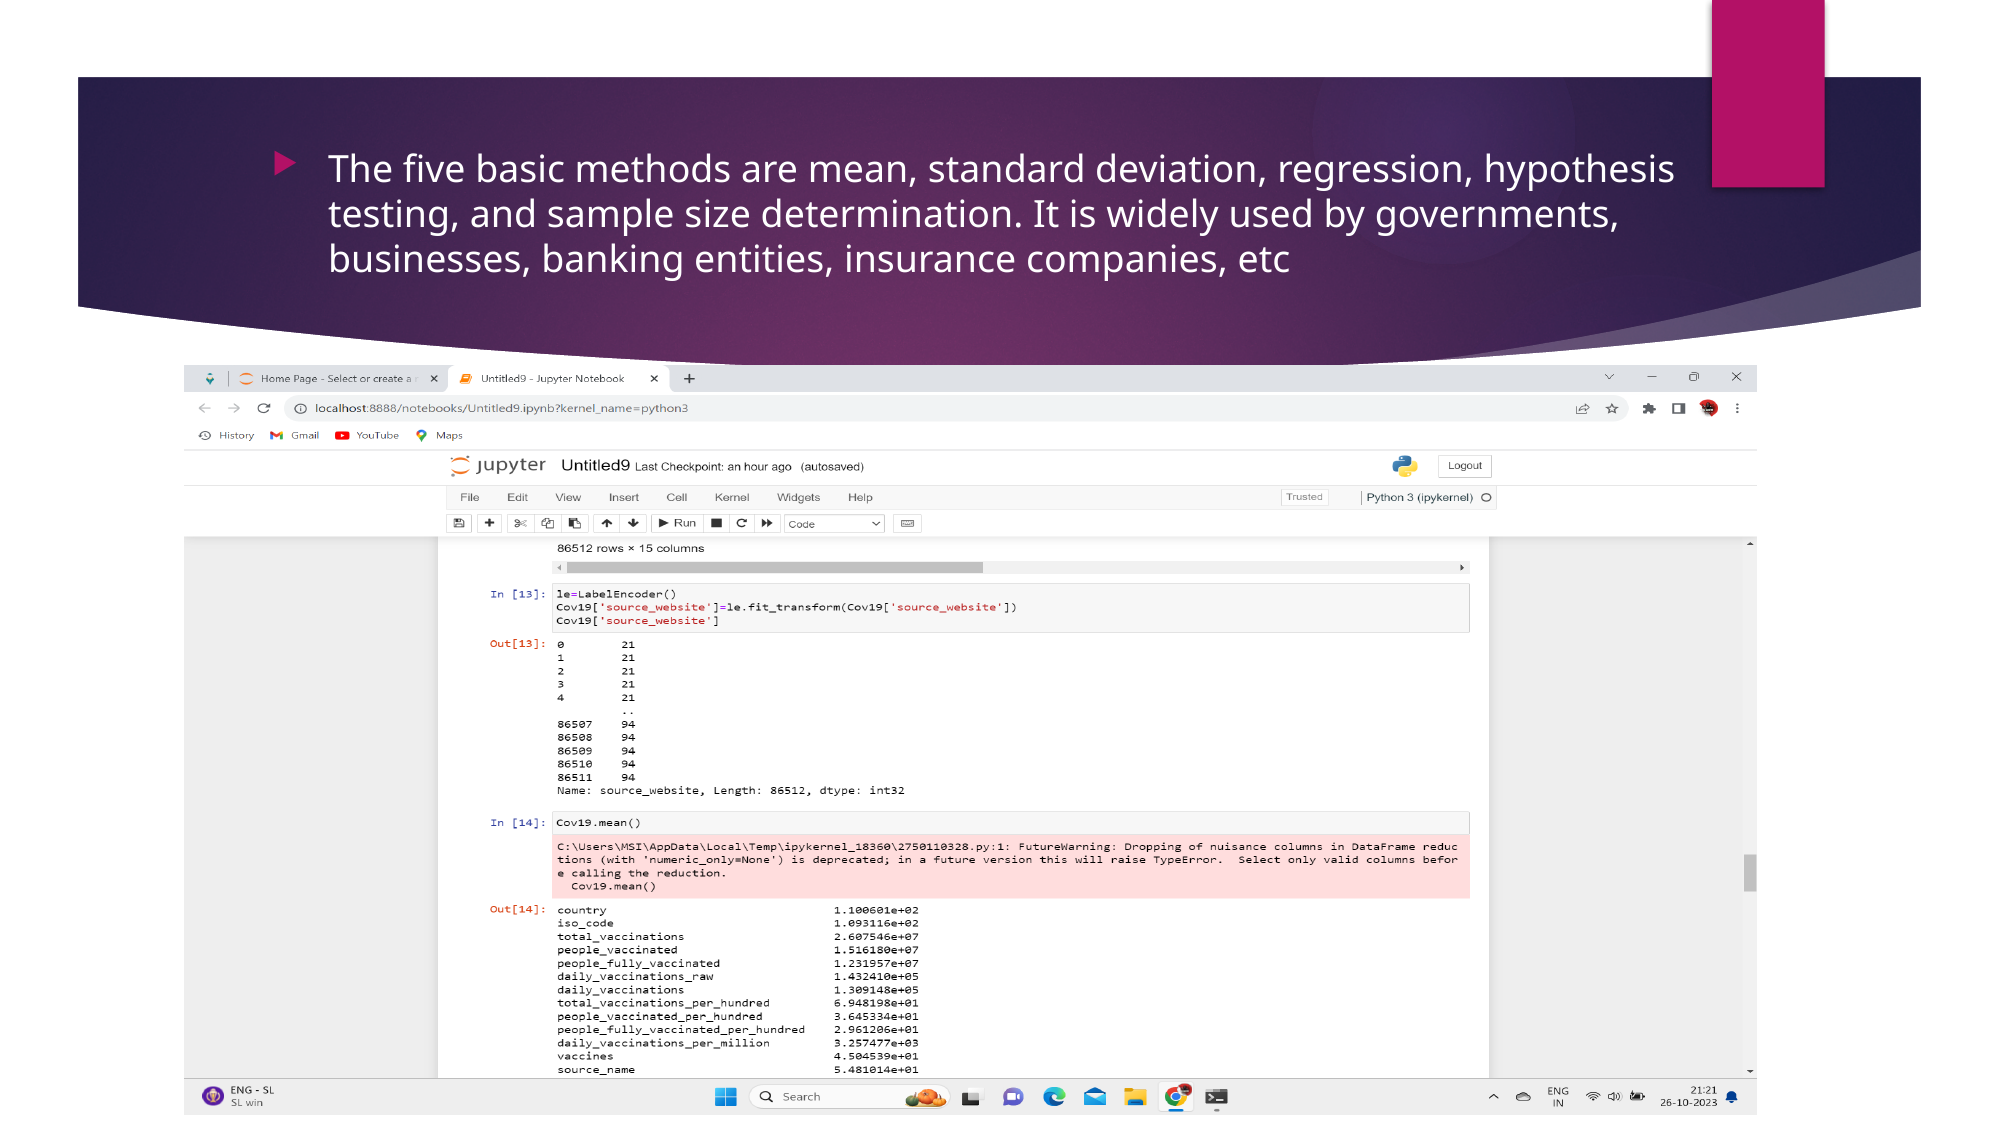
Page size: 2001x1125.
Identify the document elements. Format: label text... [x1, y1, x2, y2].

list The five basic methods are mean, standard deviation, regression, hypothesis testing, and sample size determination. It is widely used by governments, businesses, banking entities, insurance companies, etc [256, 137, 1705, 362]
picture [184, 365, 1757, 1115]
